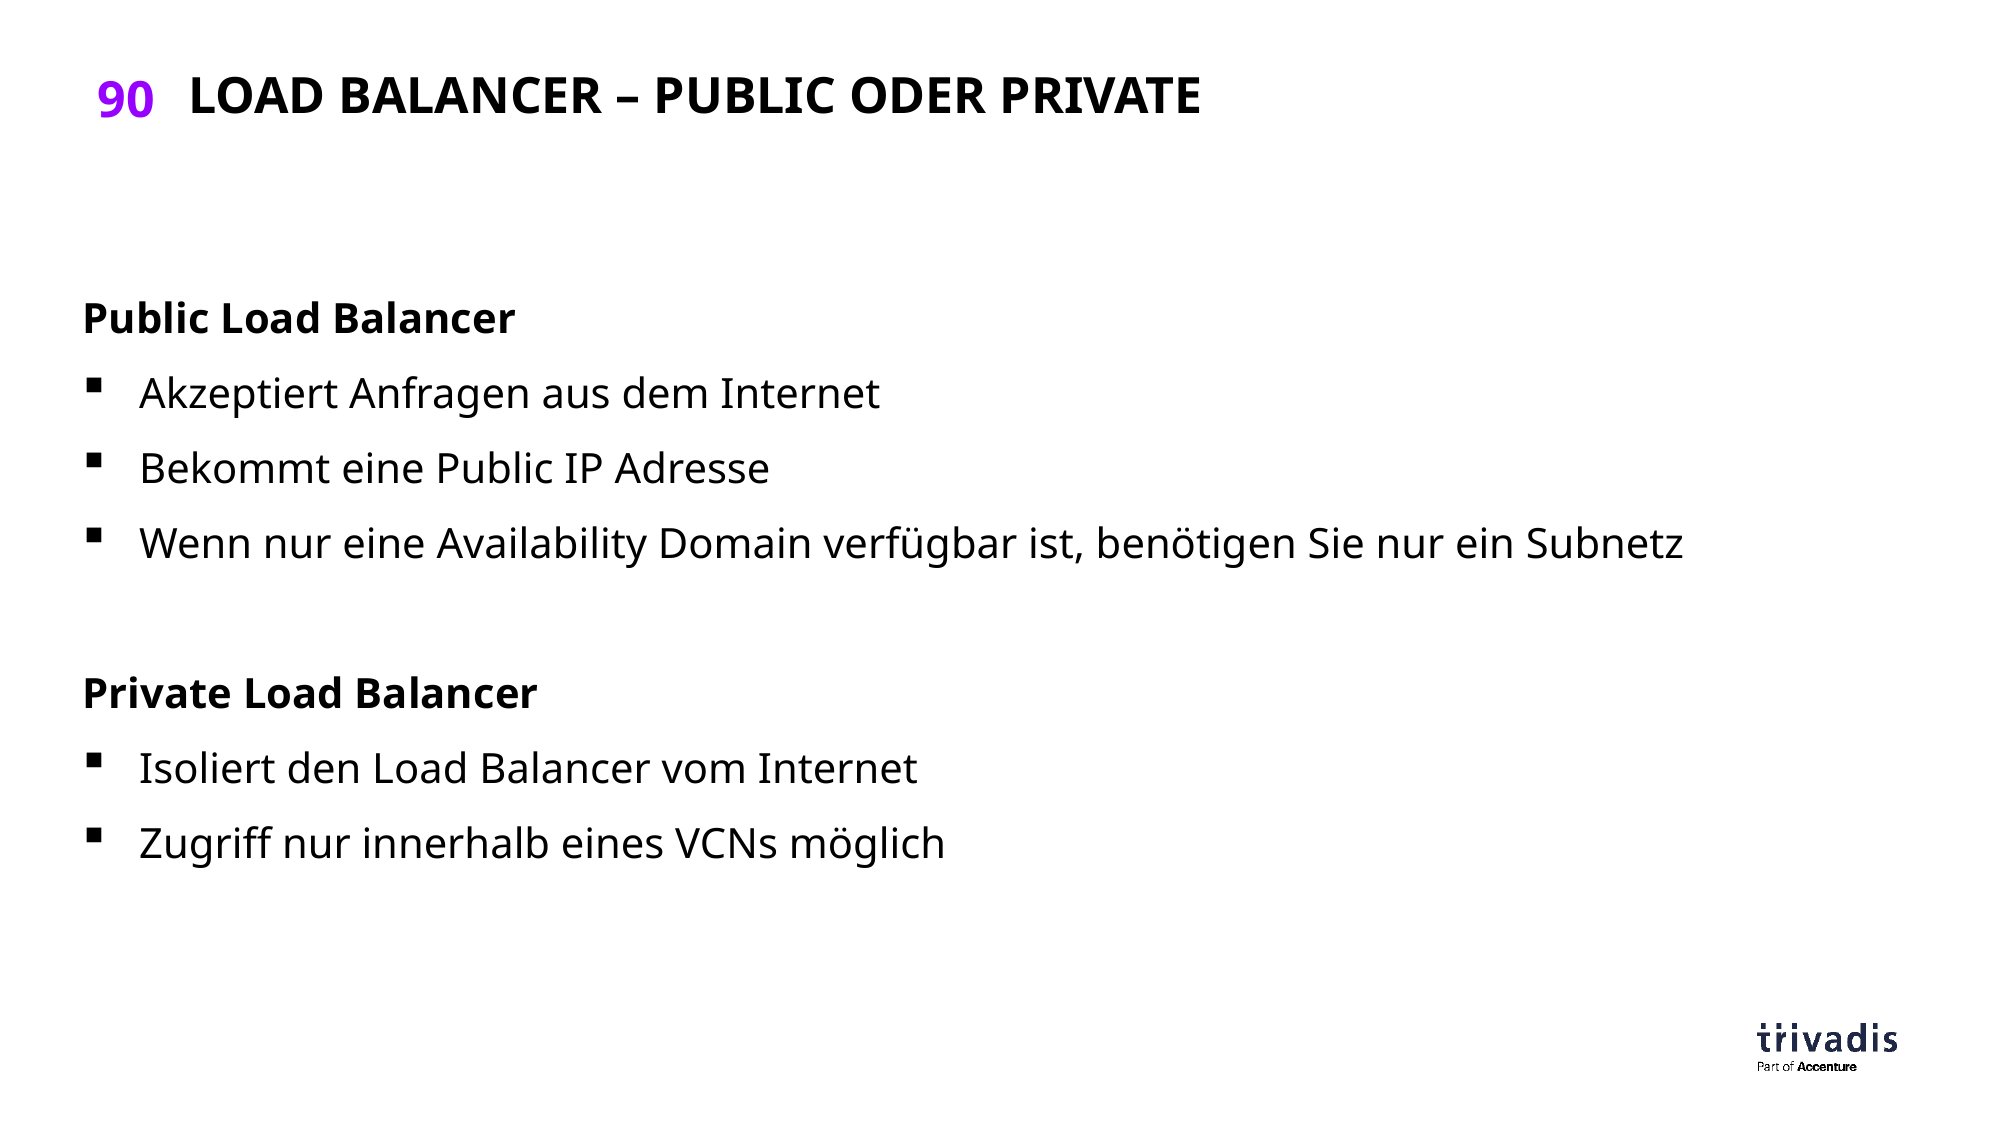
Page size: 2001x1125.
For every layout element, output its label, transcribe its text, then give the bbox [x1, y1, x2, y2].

picture [1757, 1062, 1897, 1071]
title Load balancer – public oder private [170, 63, 1933, 136]
list Public​ Load Balancer Akzeptiert Anfragen aus dem Internet Bekommt eine Public IP Adresse Wenn nur eine Availability Domain verfügbar ist, benötigen Sie nur ein Subnetz Private​ Load Balancer Isoliert den Load Balancer vom Internet Zugriff nur innerhalb eines VCNs möglich [65, 284, 1933, 1062]
